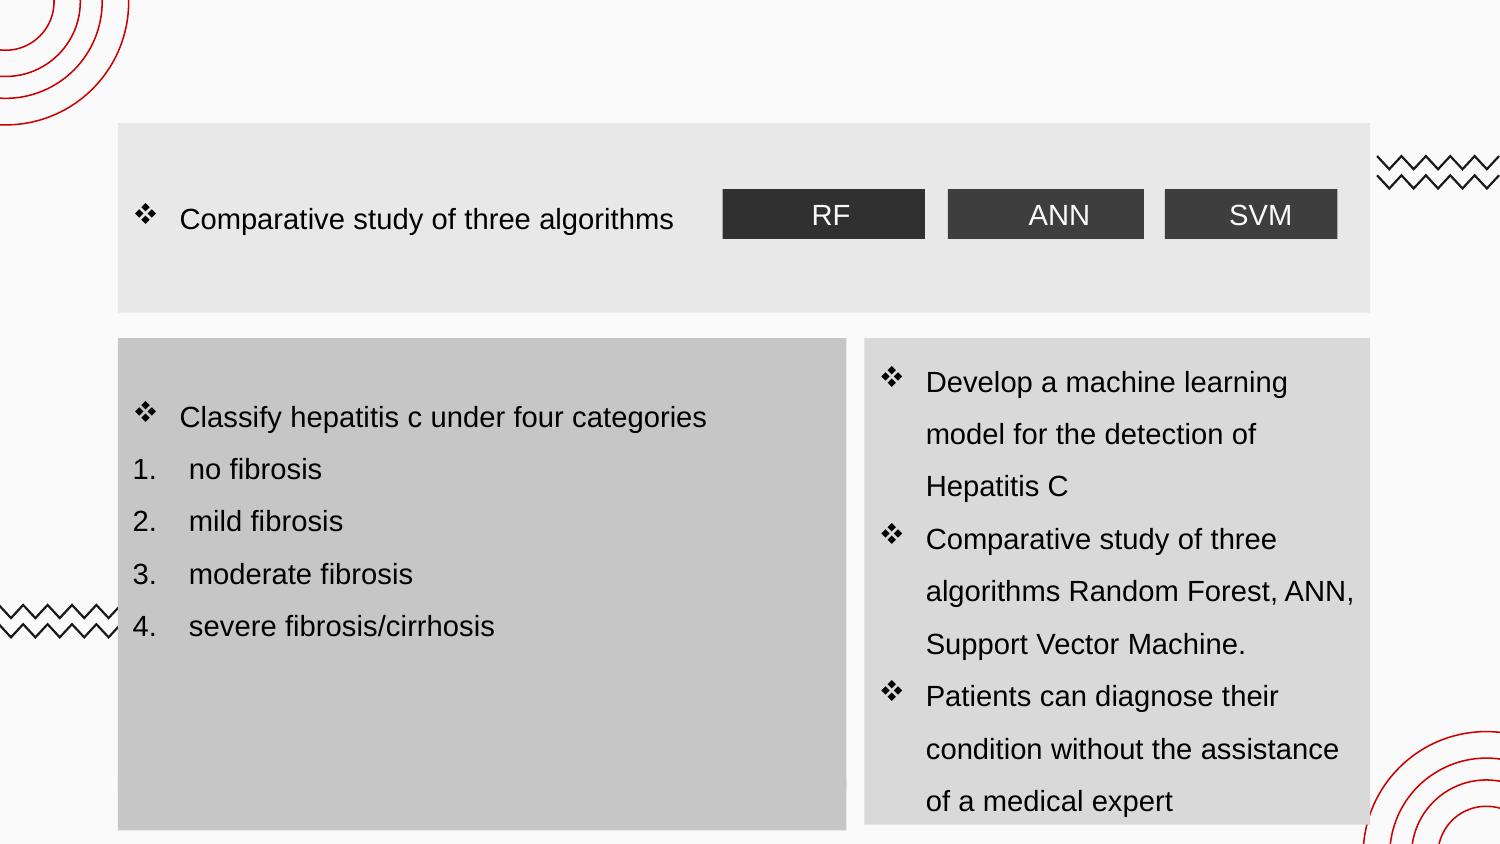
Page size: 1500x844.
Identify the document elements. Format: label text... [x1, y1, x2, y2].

text_box ANN [947, 189, 1144, 239]
text_box Classify hepatitis c under four categories no fibrosis mild fibrosis moderate fibrosis severe fibrosis/cirrhosis [117, 338, 847, 780]
text_box RF [722, 189, 925, 239]
text_box Comparative study of three algorithms [117, 123, 1371, 313]
text_box SVM [1164, 189, 1338, 239]
text_box [117, 780, 847, 831]
text_box Develop a machine learning model for the detection of Hepatitis C Comparative study of three algorithms Random Forest, ANN, Support Vector Machine. Patients can diagnose their condition without the assistance of a medical expert [864, 338, 1371, 825]
